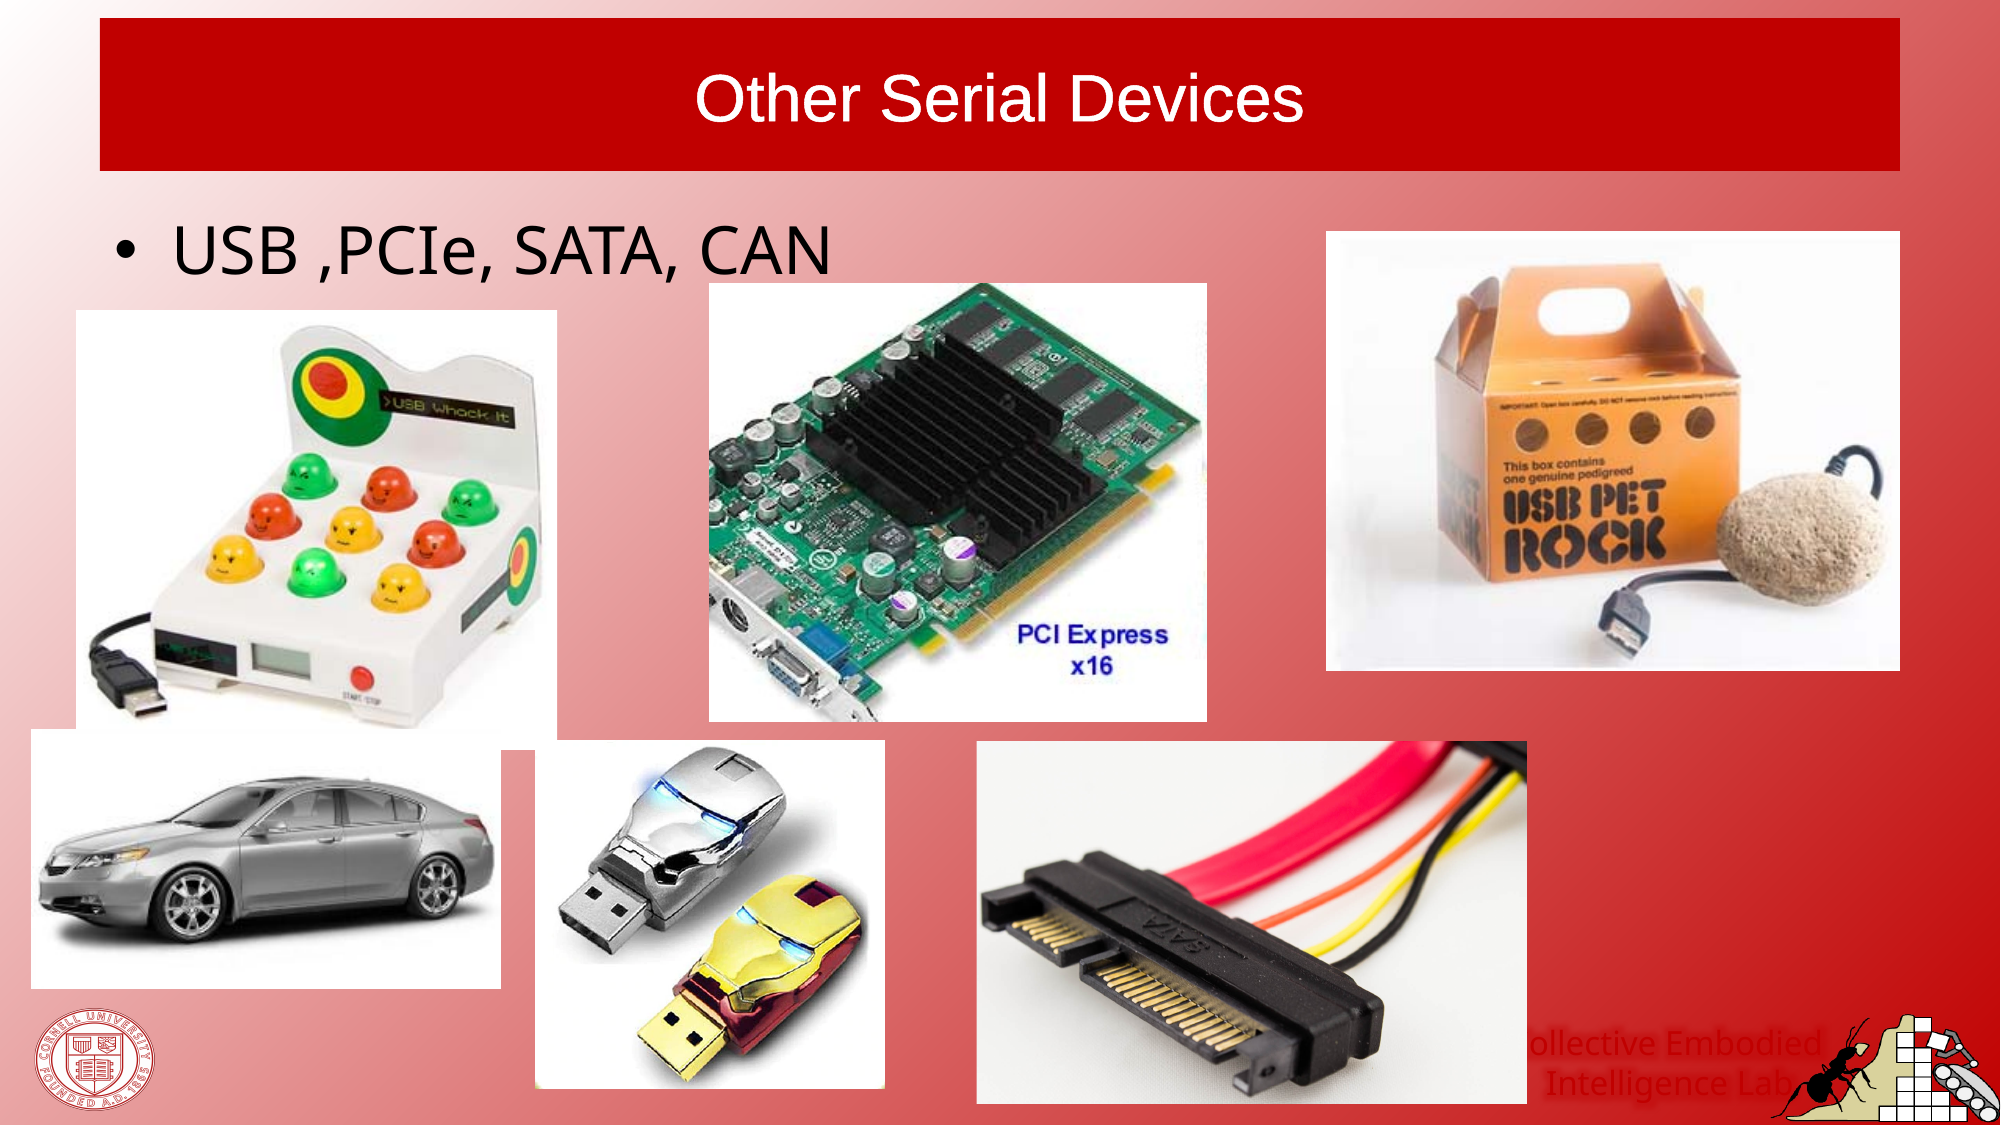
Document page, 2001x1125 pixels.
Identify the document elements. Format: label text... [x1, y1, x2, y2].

list USB ,PCIe, SATA, CAN [99, 200, 1900, 917]
picture [34, 1008, 155, 1111]
picture [976, 741, 1528, 1104]
picture [1749, 1008, 2001, 1125]
picture [709, 283, 1207, 722]
title Other Serial Devices [99, 18, 1900, 171]
picture [1325, 231, 1901, 672]
picture [31, 310, 885, 1090]
